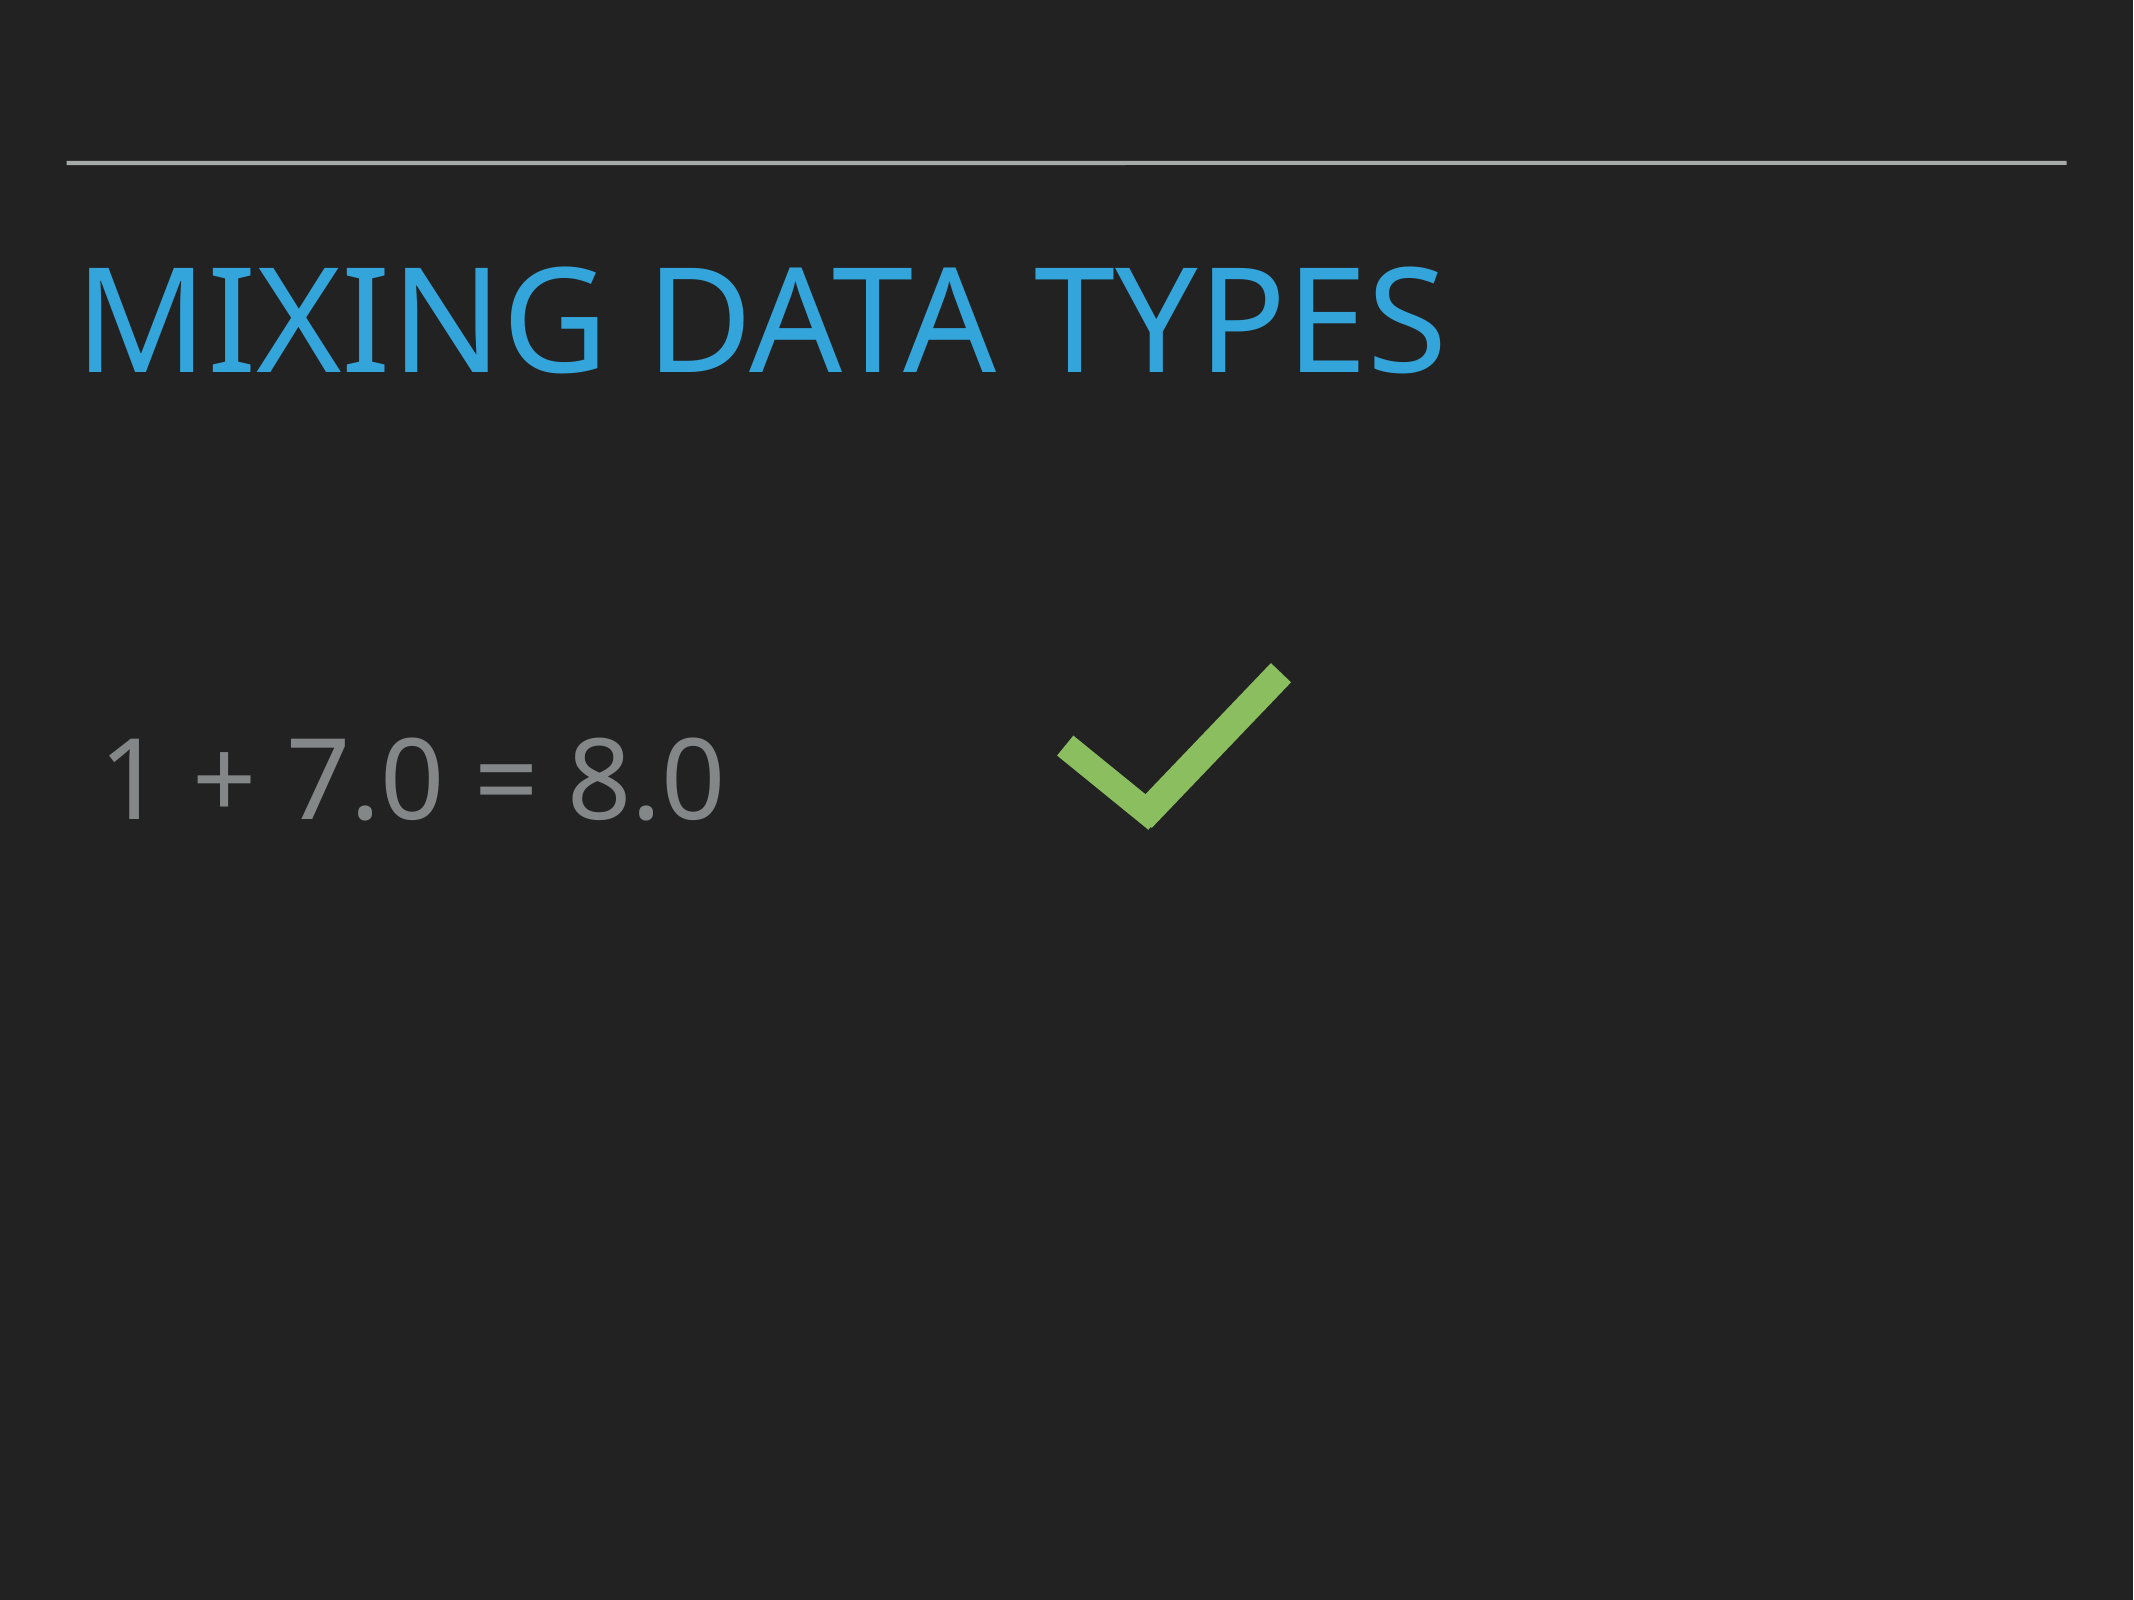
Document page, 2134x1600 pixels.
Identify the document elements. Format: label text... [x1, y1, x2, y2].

title Mixing data types [66, 251, 2068, 417]
text_box [1057, 735, 1150, 830]
text_box [1131, 663, 1292, 828]
text_box 1 + 7.0 = 8.0 [91, 699, 1971, 851]
